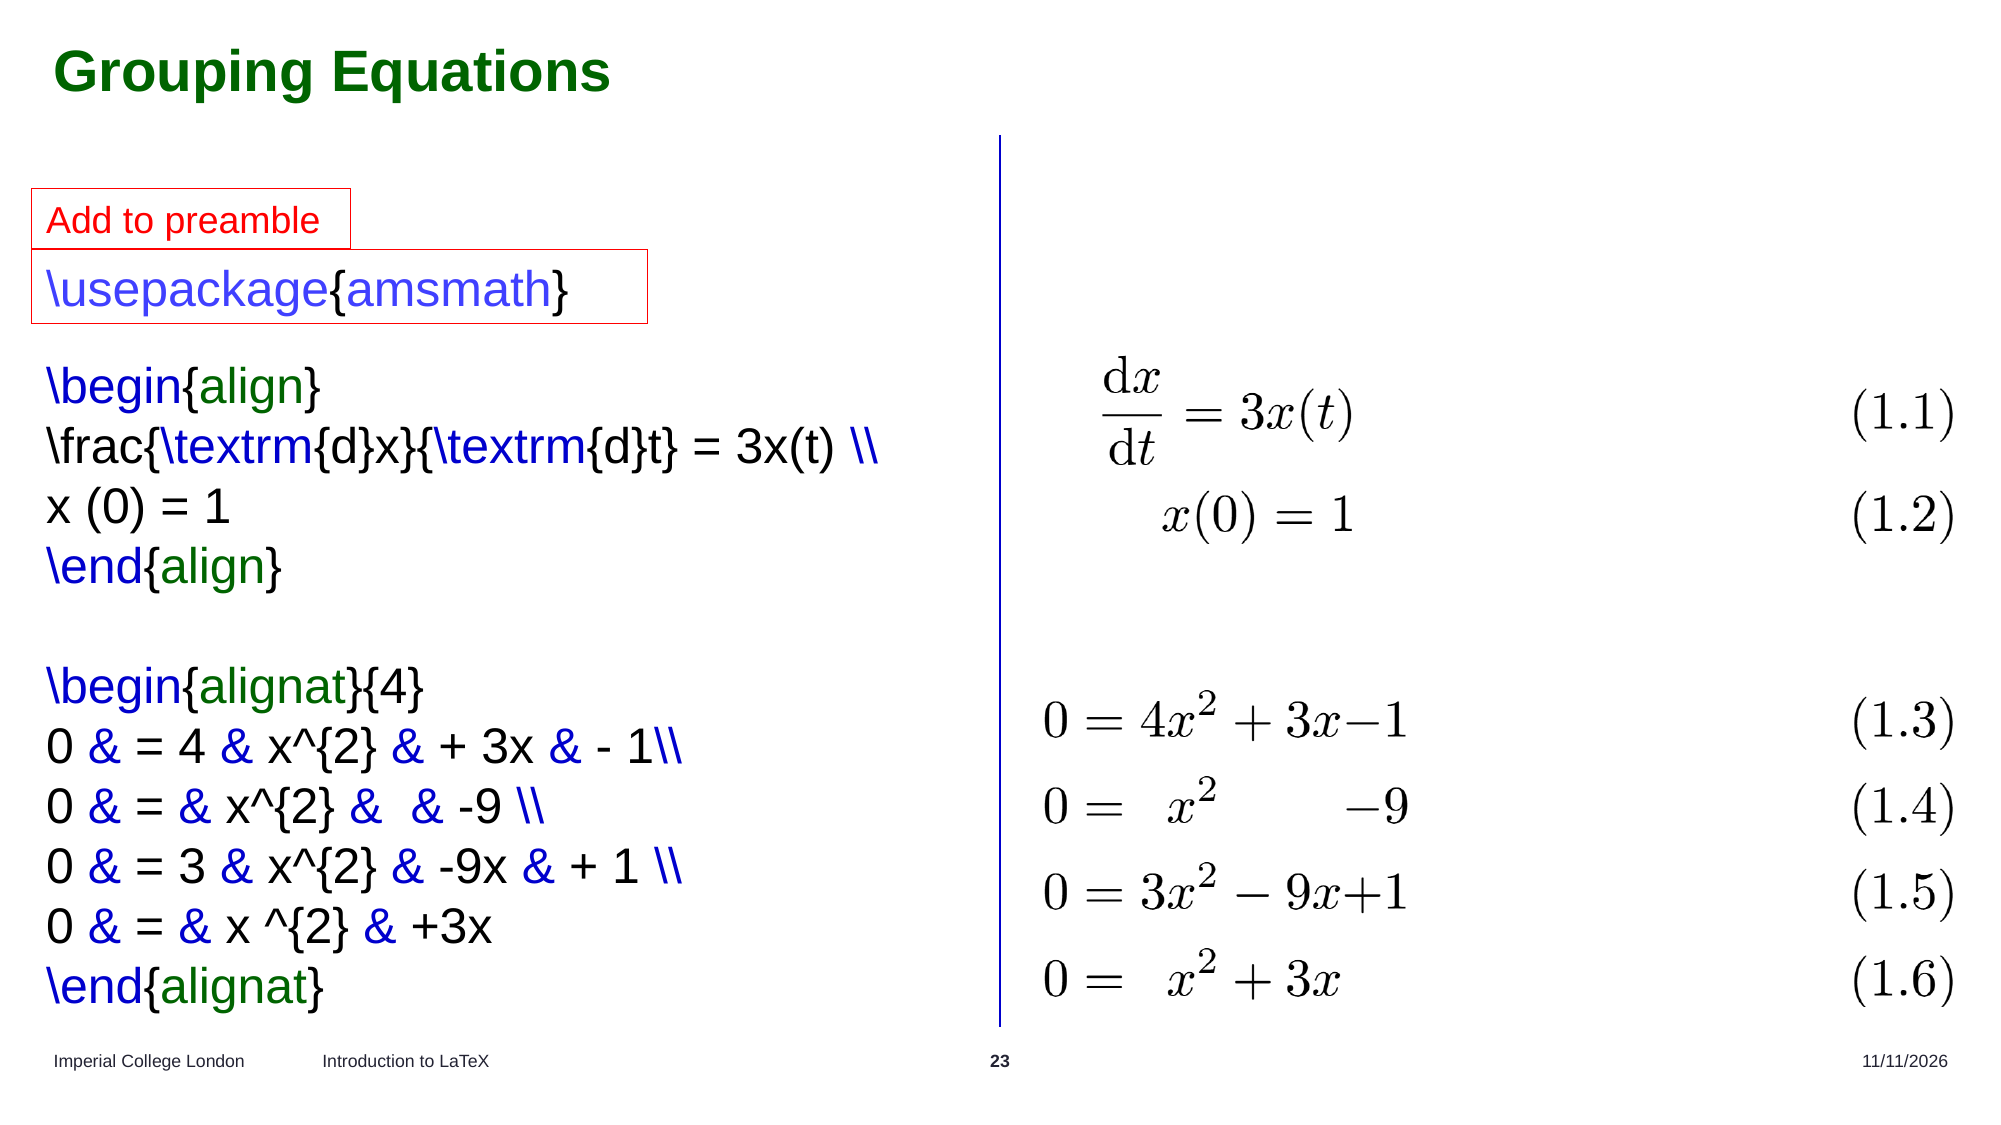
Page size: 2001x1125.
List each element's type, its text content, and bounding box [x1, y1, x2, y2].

title Grouping Equations [53, 41, 1947, 104]
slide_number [1745, 1048, 1948, 1072]
text_box \begin{align} \frac{\textrm{d}x}{\textrm{d}t} = 3x(t) \\ x (0) = 1 \end{align} \begin{alignat}{4} 0 & = 4 & x^{2} & + 3x & - 1\\ 0 & = & x^{2} & & -9 \\ 0 & = 3 & x^{2} & -9x & + 1 \\ 0 & = & x ^{2} & +3x \end{alignat} [31, 346, 934, 1021]
footer Introduction to LaTeX [322, 1048, 884, 1072]
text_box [31, 188, 648, 325]
slide_number 23 [973, 1048, 1027, 1072]
picture [1026, 352, 1973, 1007]
